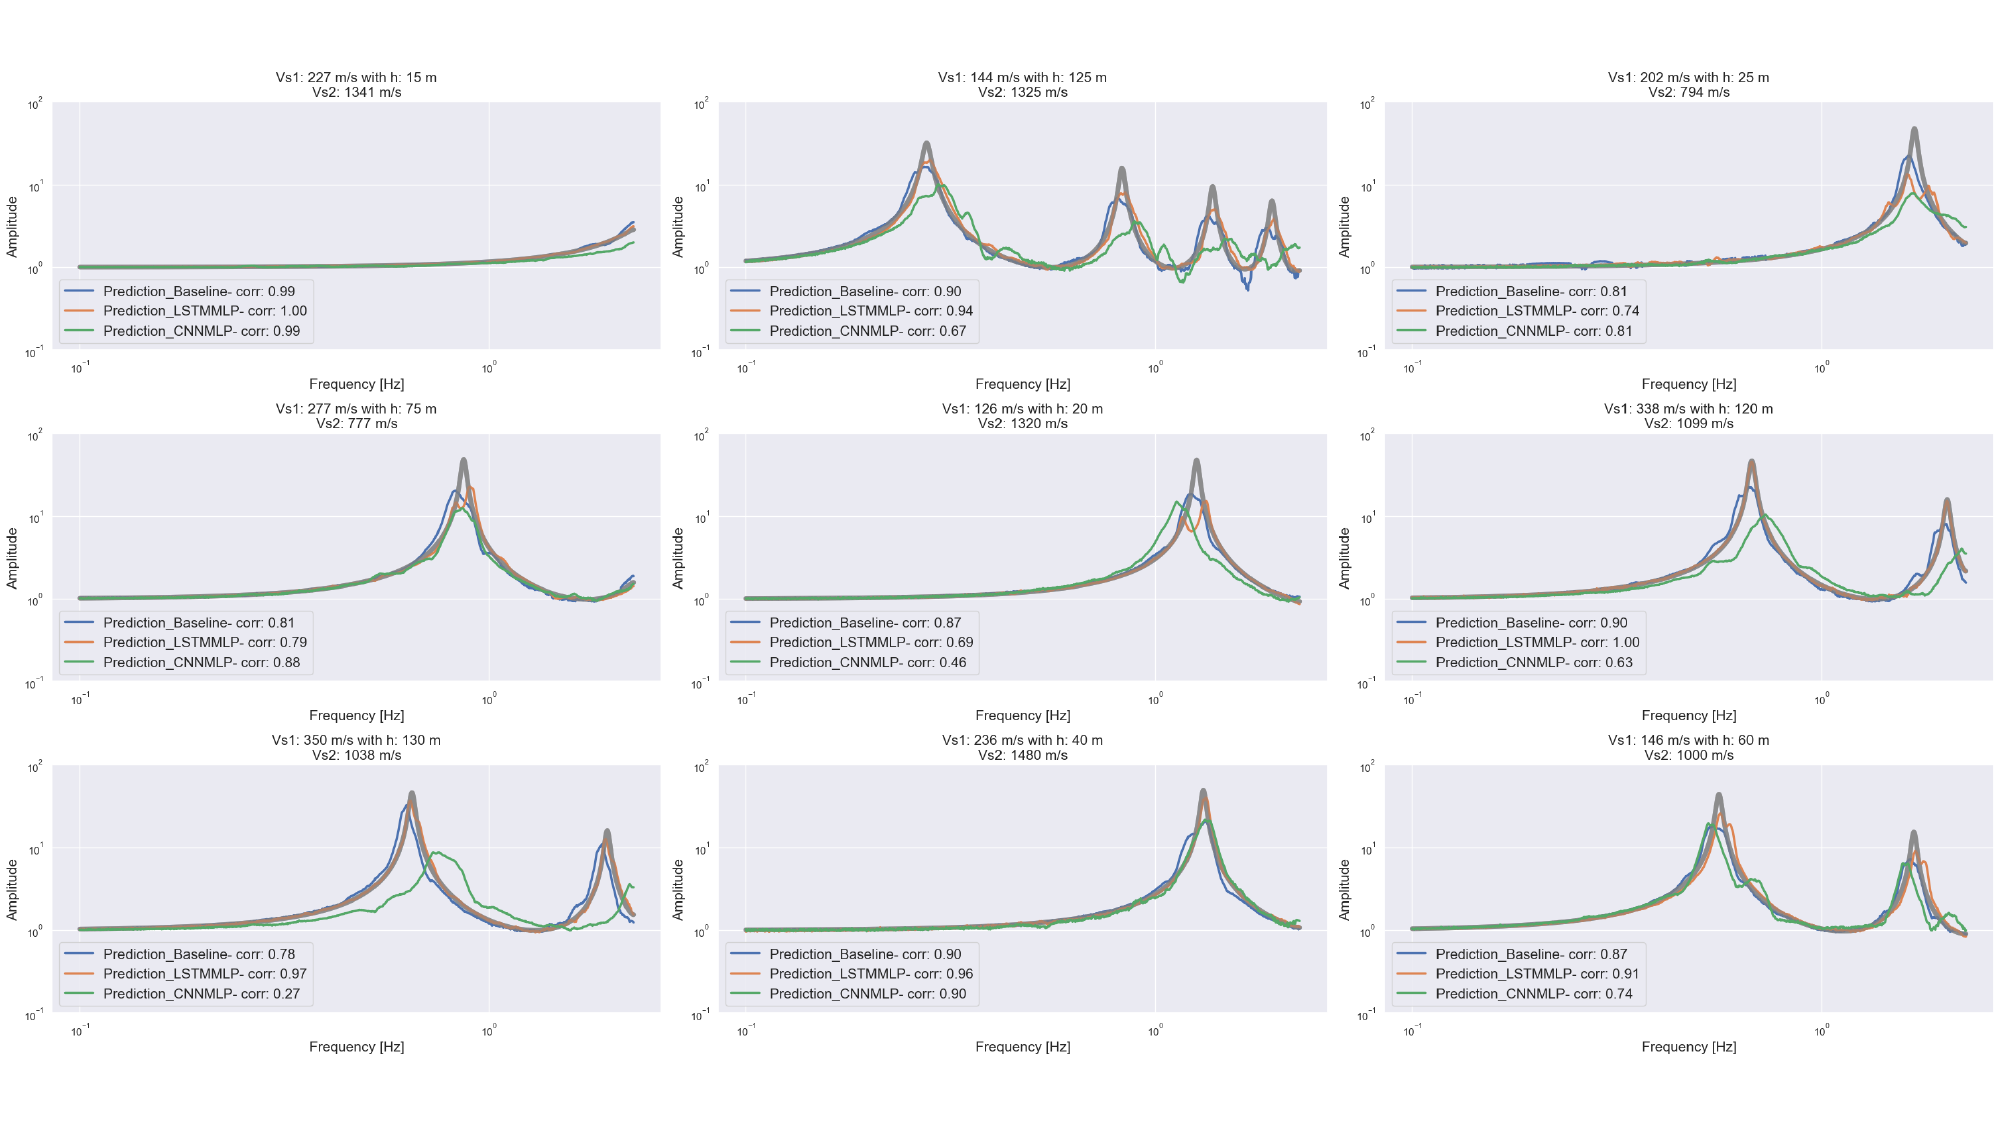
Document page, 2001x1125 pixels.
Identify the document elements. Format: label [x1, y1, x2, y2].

picture [0, 64, 2000, 1060]
